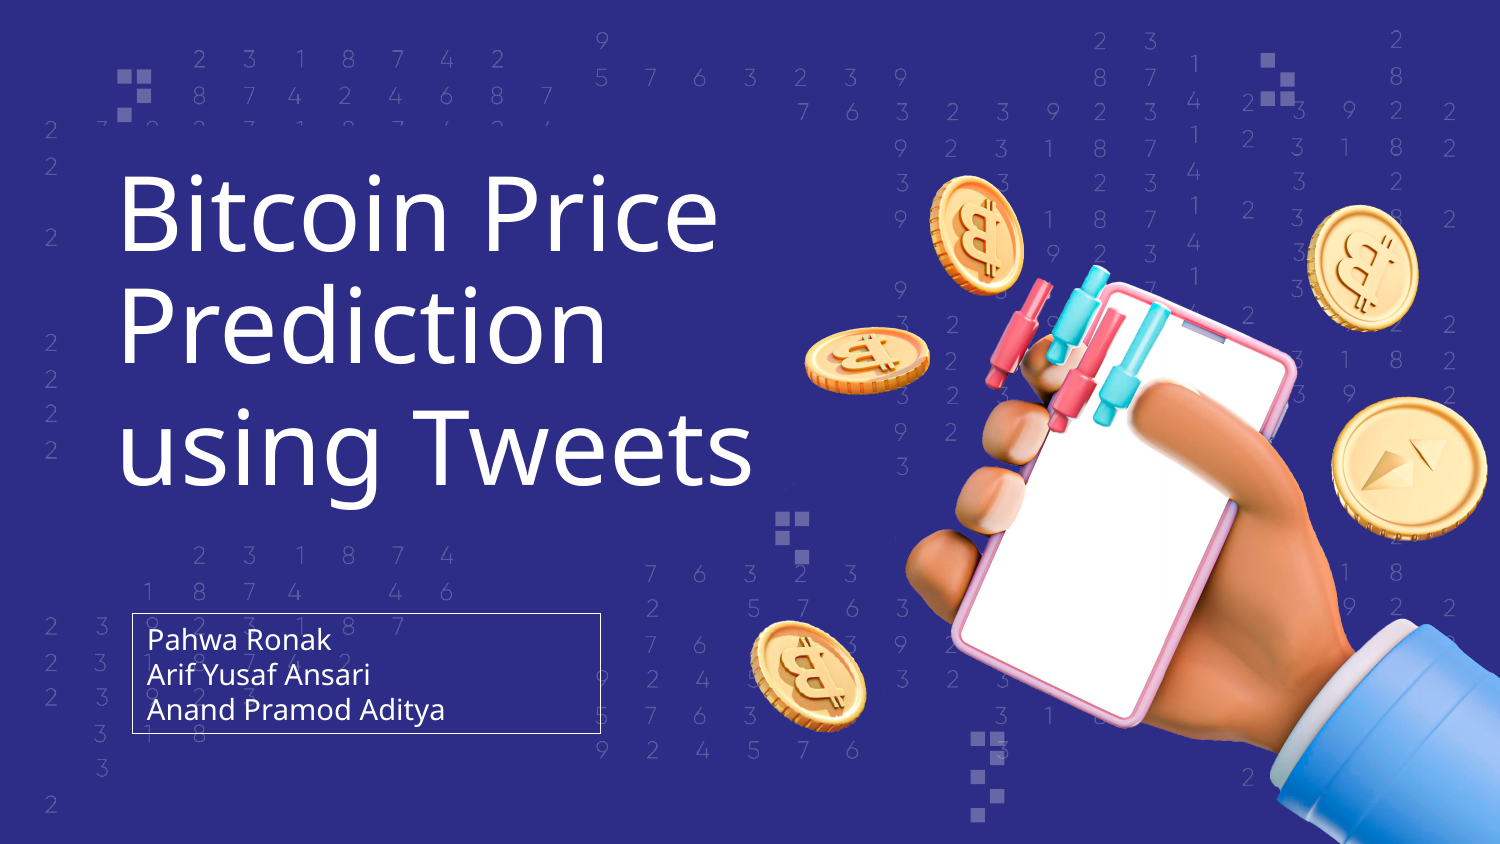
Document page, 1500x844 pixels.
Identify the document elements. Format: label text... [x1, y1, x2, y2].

title Bitcoin Price Prediction using Tweets [77, 125, 880, 547]
text_box Pahwa Ronak Arif Yusaf Ansari Anand Pramod Aditya [132, 613, 601, 734]
picture [45, 30, 1500, 844]
